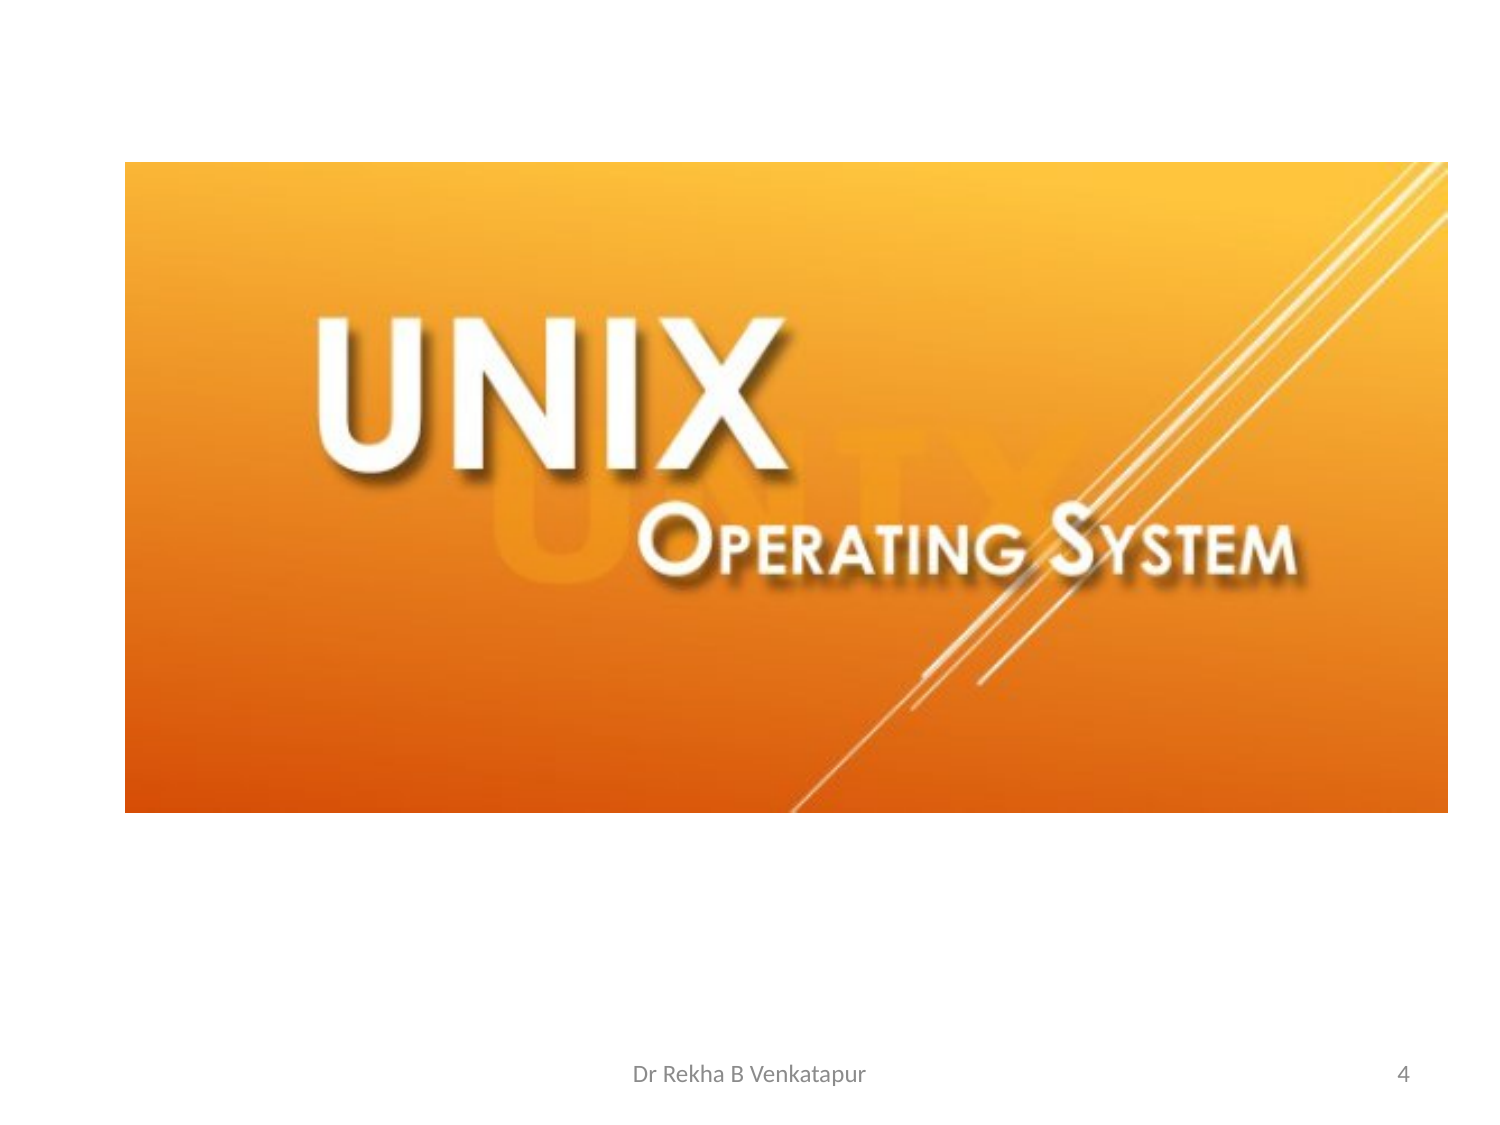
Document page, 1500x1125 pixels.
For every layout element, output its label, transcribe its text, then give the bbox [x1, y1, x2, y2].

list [124, 162, 1448, 813]
slide_number 4 [1074, 1042, 1425, 1103]
footer Dr Rekha B Venkatapur [512, 1042, 988, 1103]
